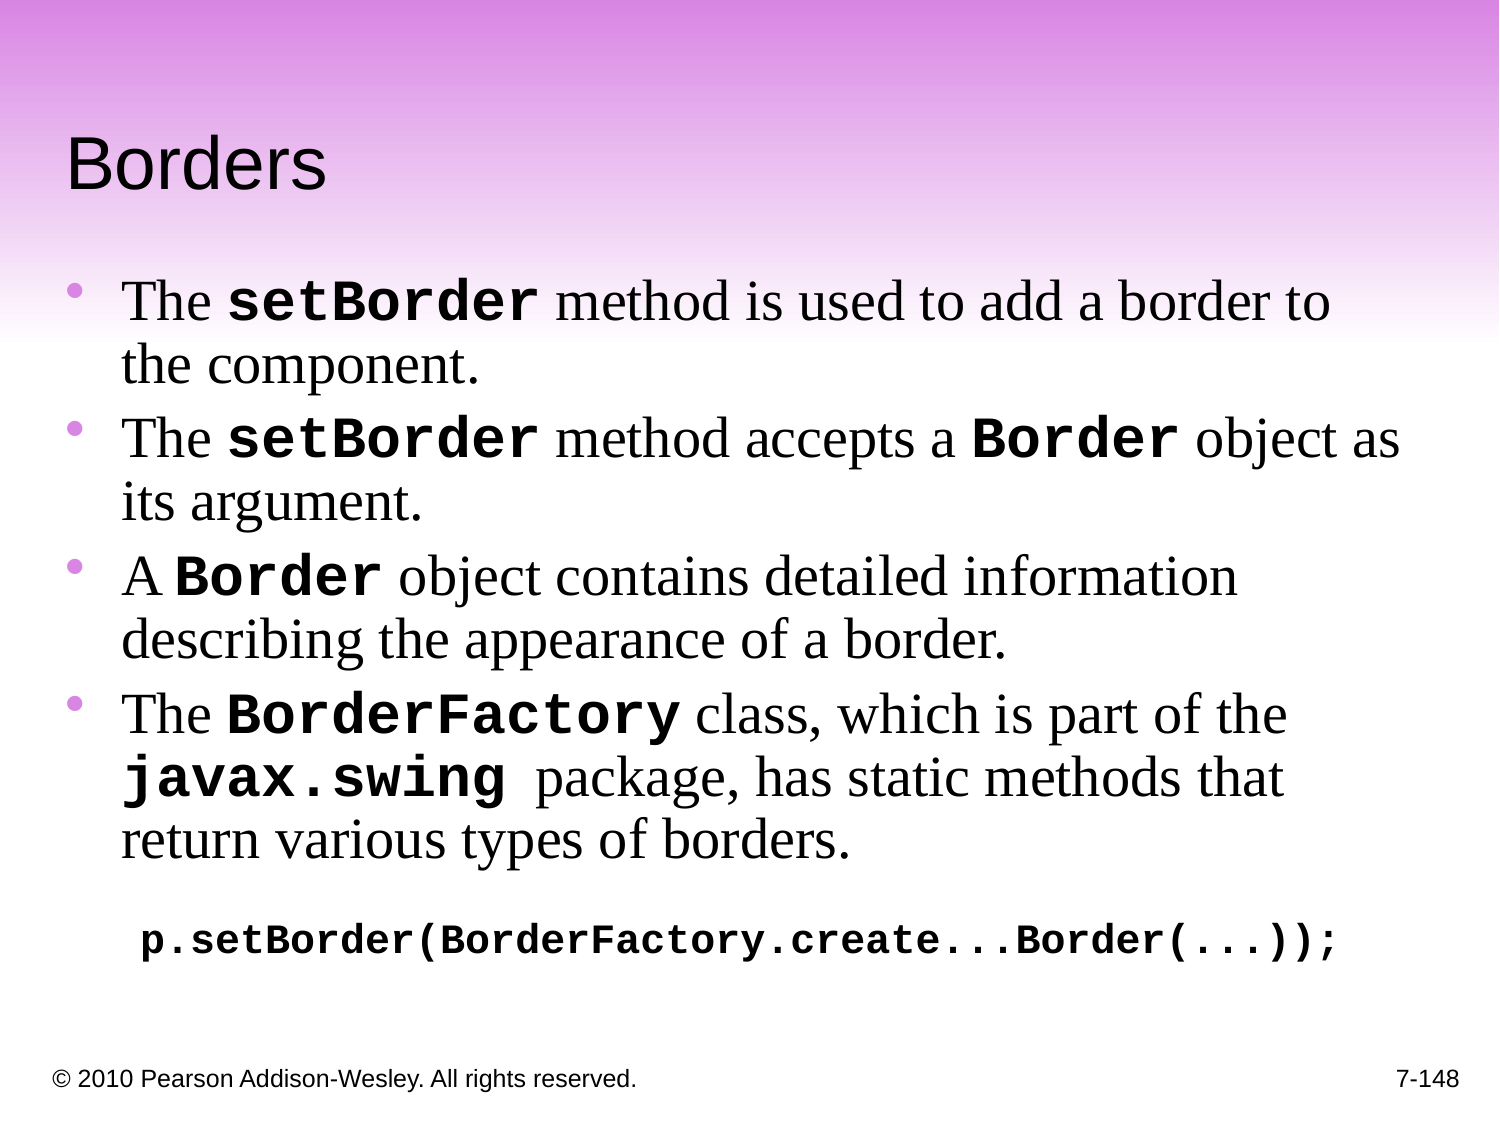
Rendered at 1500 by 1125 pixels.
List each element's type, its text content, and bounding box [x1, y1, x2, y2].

title Borders [50, 49, 1463, 213]
list The setBorder method is used to add a border to the component. The setBorder method accepts a Border object as its argument. A Border object contains detailed information describing the appearance of a border. The BorderFactory class, which is part of the javax.swing package, has static methods that return various types of borders. p.setBorder(BorderFactory.create...Border(...)); [50, 262, 1411, 1013]
slide_number 7-148 [1162, 1024, 1476, 1101]
